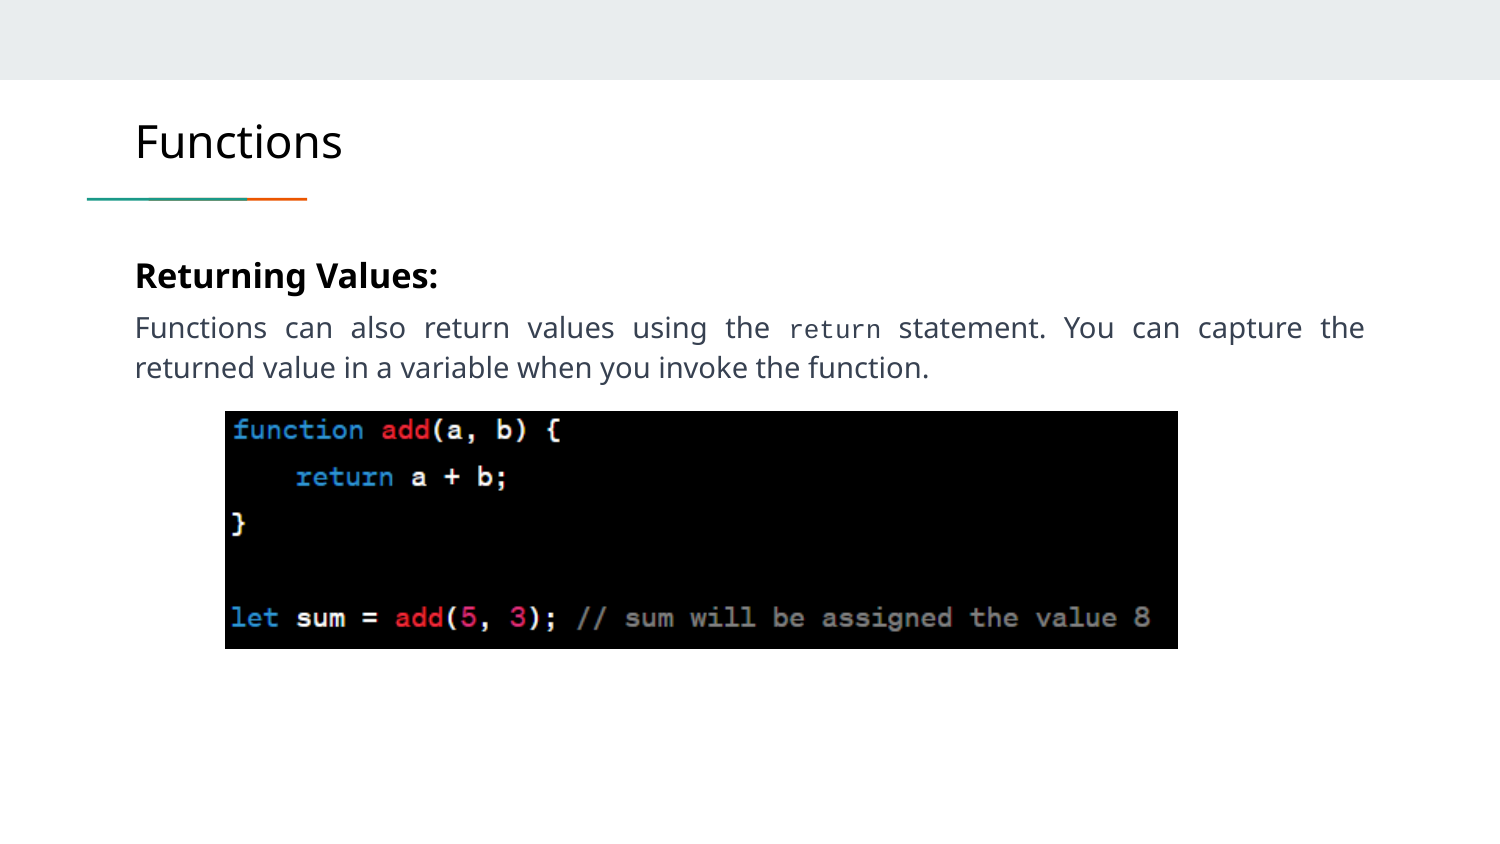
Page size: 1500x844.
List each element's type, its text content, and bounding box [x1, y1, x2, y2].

picture [225, 411, 1178, 650]
list Returning Values: Functions can also return values using the return statement. You can capture the returned value in a variable when you invoke the function. [119, 214, 1381, 712]
title Functions [119, 89, 1381, 178]
